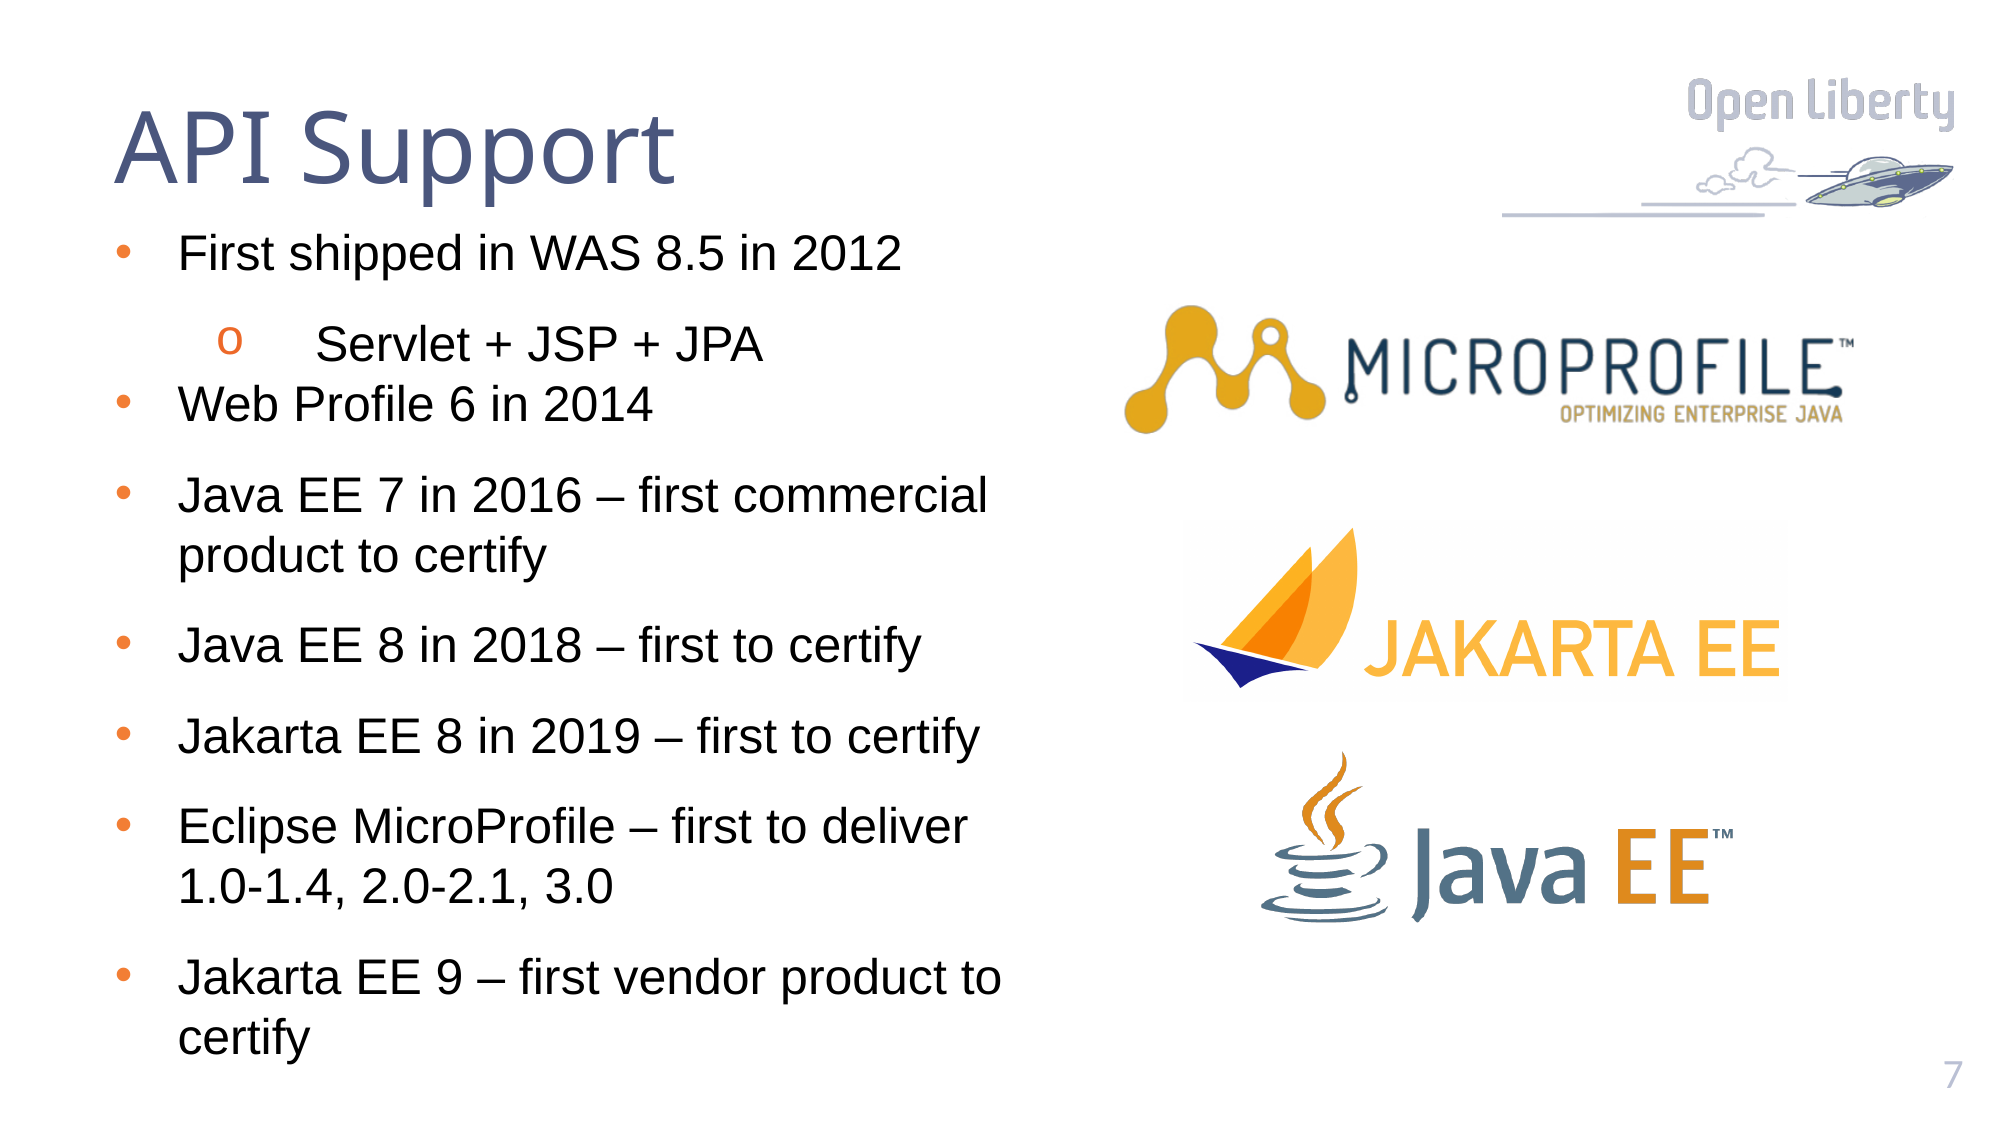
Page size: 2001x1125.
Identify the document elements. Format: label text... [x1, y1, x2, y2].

picture [1900, 73, 2001, 237]
picture [1182, 520, 1788, 702]
title API Support [99, 49, 1900, 237]
picture [1231, 722, 1767, 952]
picture [1118, 285, 1878, 468]
list First shipped in WAS 8.5 in 2012 Servlet + JSP + JPA Web Profile 6 in 2014 Java EE 7 in 2016 – first commercial product to certify Java EE 8 in 2018 – first to certify Jakarta EE 8 in 2019 – first to certify Eclipse MicroProfile – first to deliver 1.0-1.4, 2.0-2.1, 3.0 Jakarta EE 9 – first vendor product to certify [99, 213, 1070, 956]
